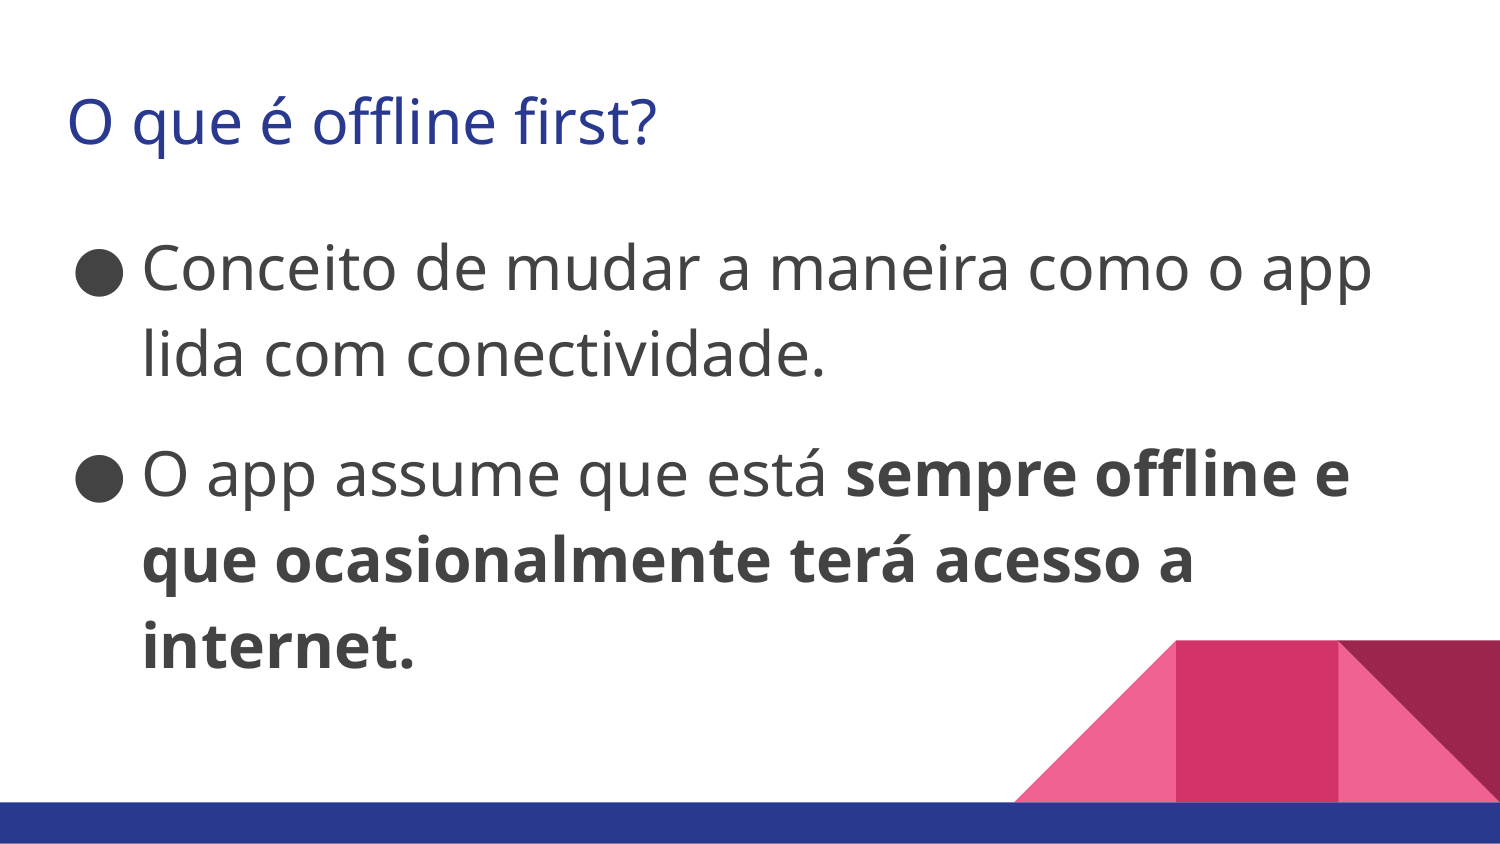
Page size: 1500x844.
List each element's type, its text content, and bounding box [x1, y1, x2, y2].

title O que é offline first? [51, 67, 1449, 167]
list Conceito de mudar a maneira como o app lida com conectividade. O app assume que está sempre offline e que ocasionalmente terá acesso a internet. [51, 201, 1449, 750]
